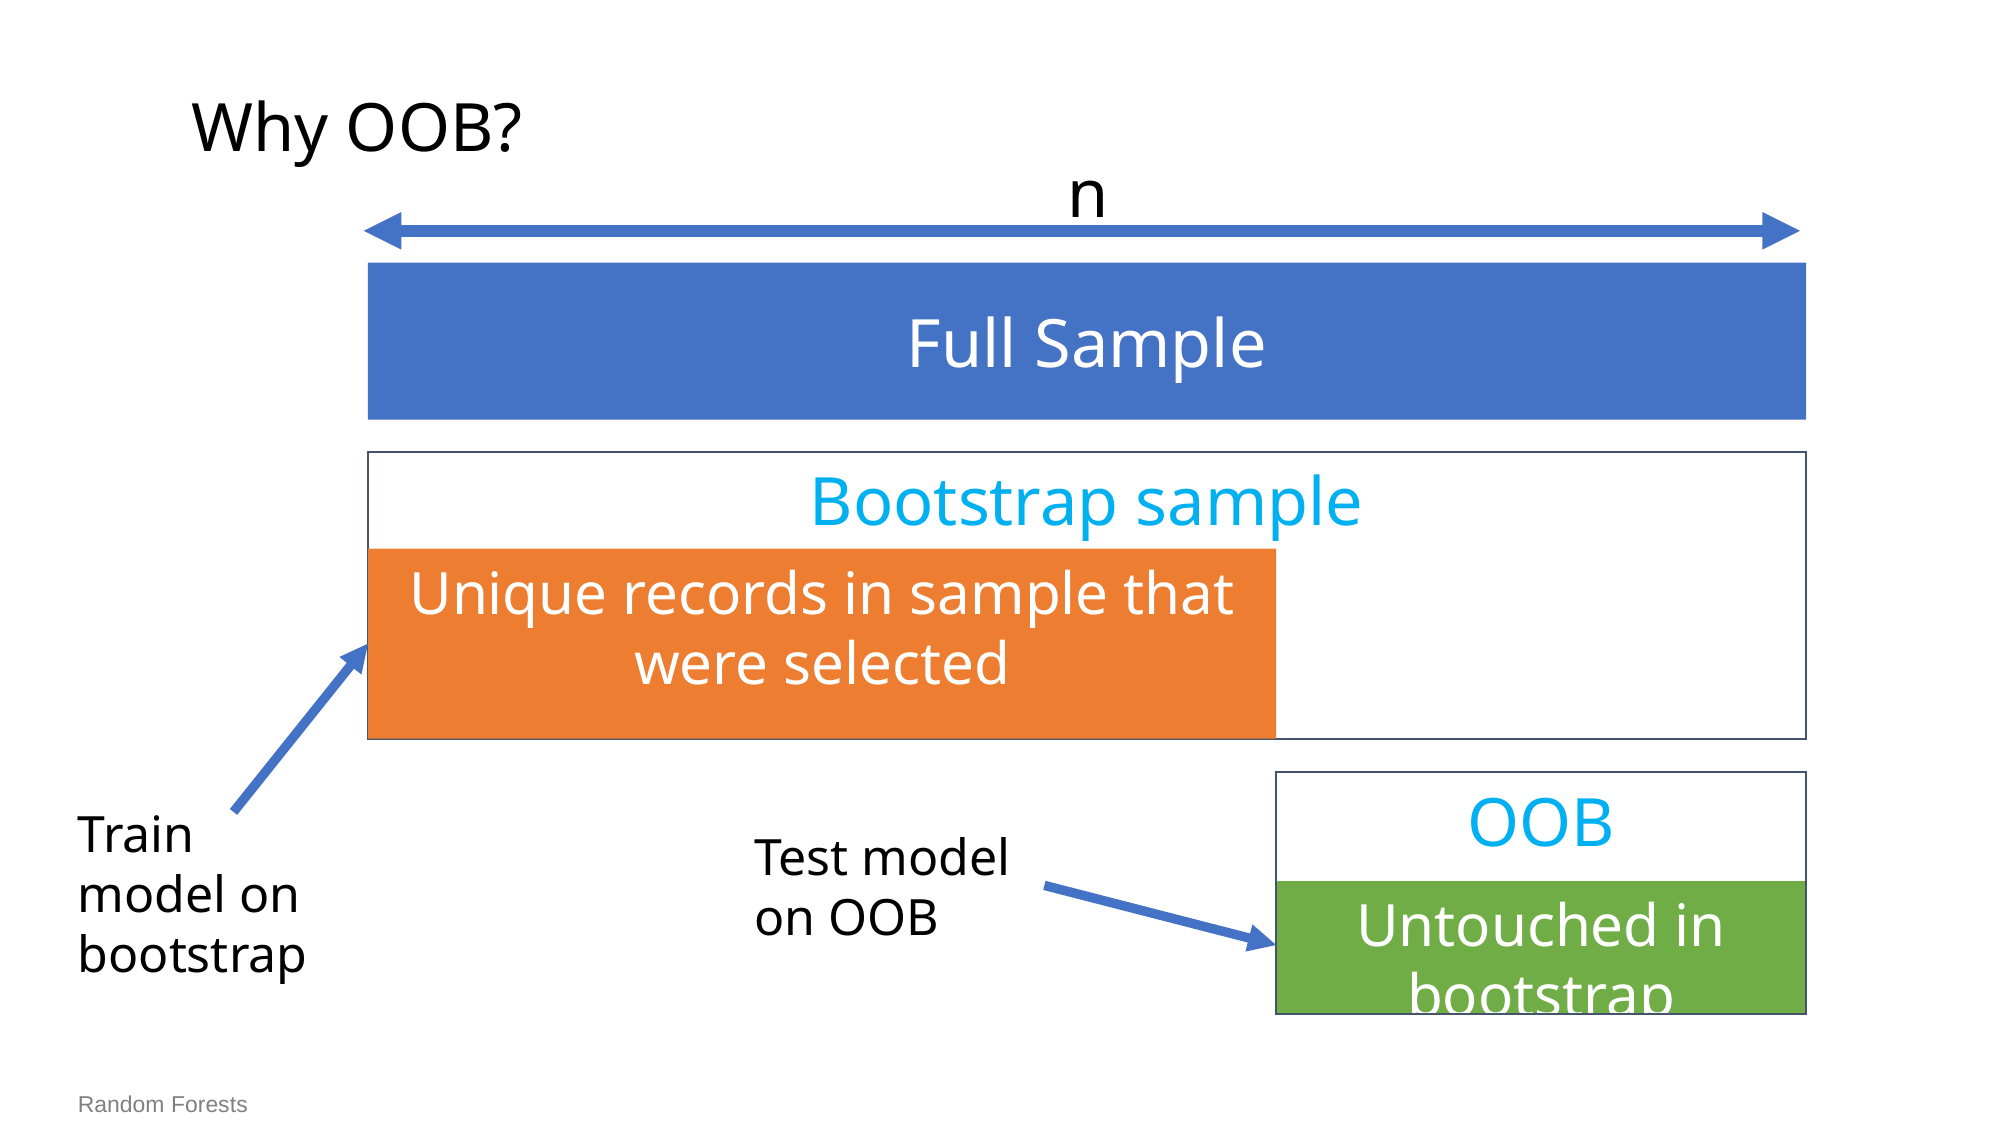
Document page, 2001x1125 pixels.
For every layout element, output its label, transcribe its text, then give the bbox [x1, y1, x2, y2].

text_box Unique records in sample that were selected [367, 548, 1277, 740]
text_box Test model on OOB [739, 818, 1045, 953]
text_box Train model on bootstrap [63, 794, 368, 990]
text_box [233, 643, 369, 812]
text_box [1044, 886, 1277, 945]
text_box Why OOB? [176, 77, 1280, 173]
text_box n [1053, 231, 1212, 238]
text_box OOB [1275, 771, 1807, 1015]
text_box Full Sample [367, 262, 1807, 421]
text_box Random Forests [63, 1082, 404, 1125]
text_box n [1053, 143, 1212, 230]
text_box Bootstrap sample [367, 451, 1807, 740]
